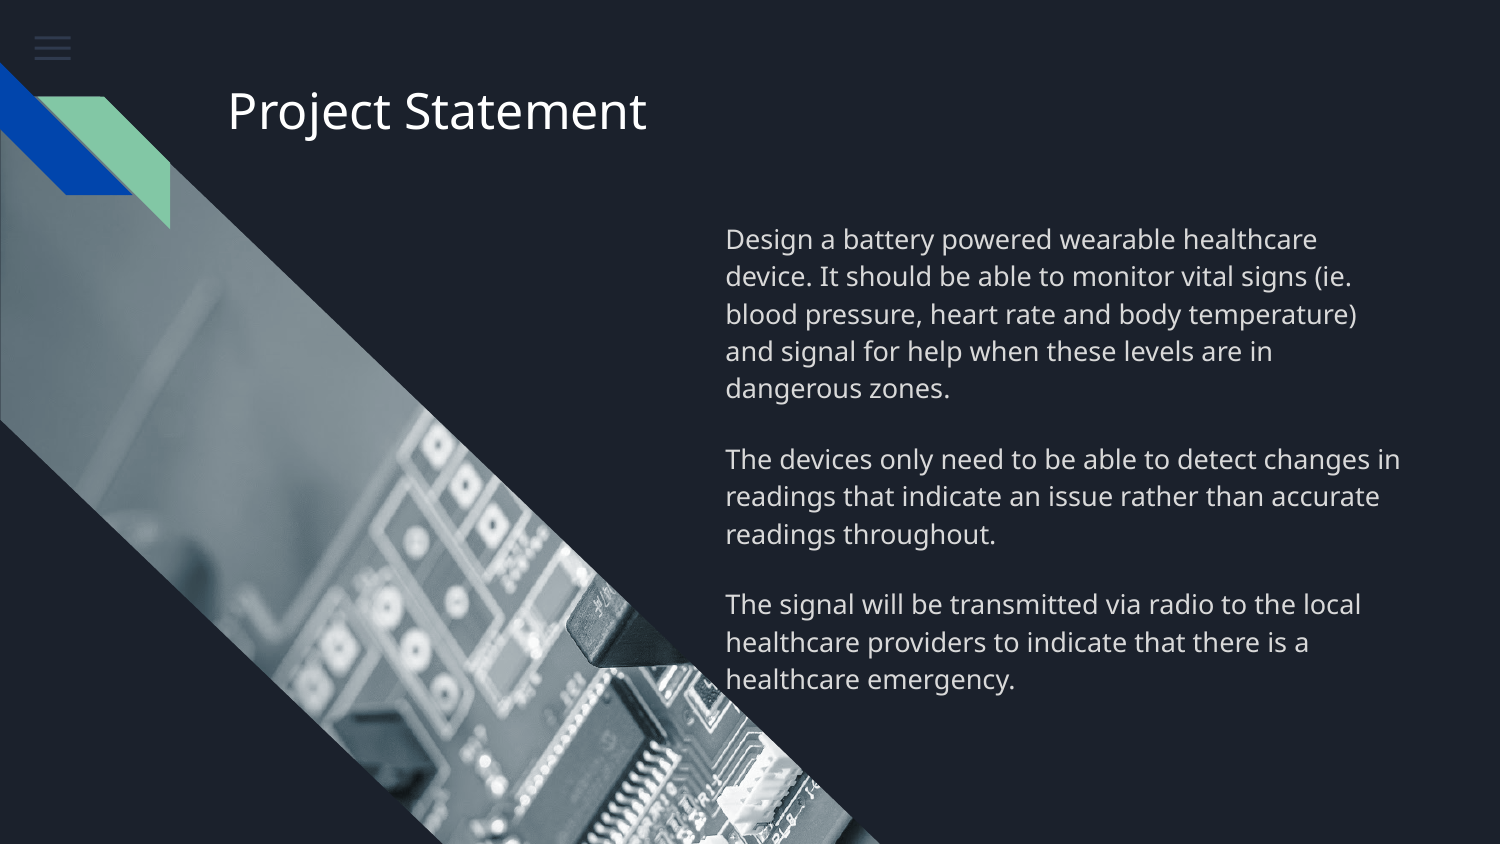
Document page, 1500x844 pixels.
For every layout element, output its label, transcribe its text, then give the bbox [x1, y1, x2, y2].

title Project Statement [212, 64, 1368, 215]
list Design a battery powered wearable healthcare device. It should be able to monitor vital signs (ie. blood pressure, heart rate and body temperature) and signal for help when these levels are in dangerous zones. The devices only need to be able to detect changes in readings that indicate an issue rather than accurate readings throughout. The signal will be transmitted via radio to the local healthcare providers to indicate that there is a healthcare emergency. [710, 202, 1419, 668]
picture [0, 97, 880, 844]
